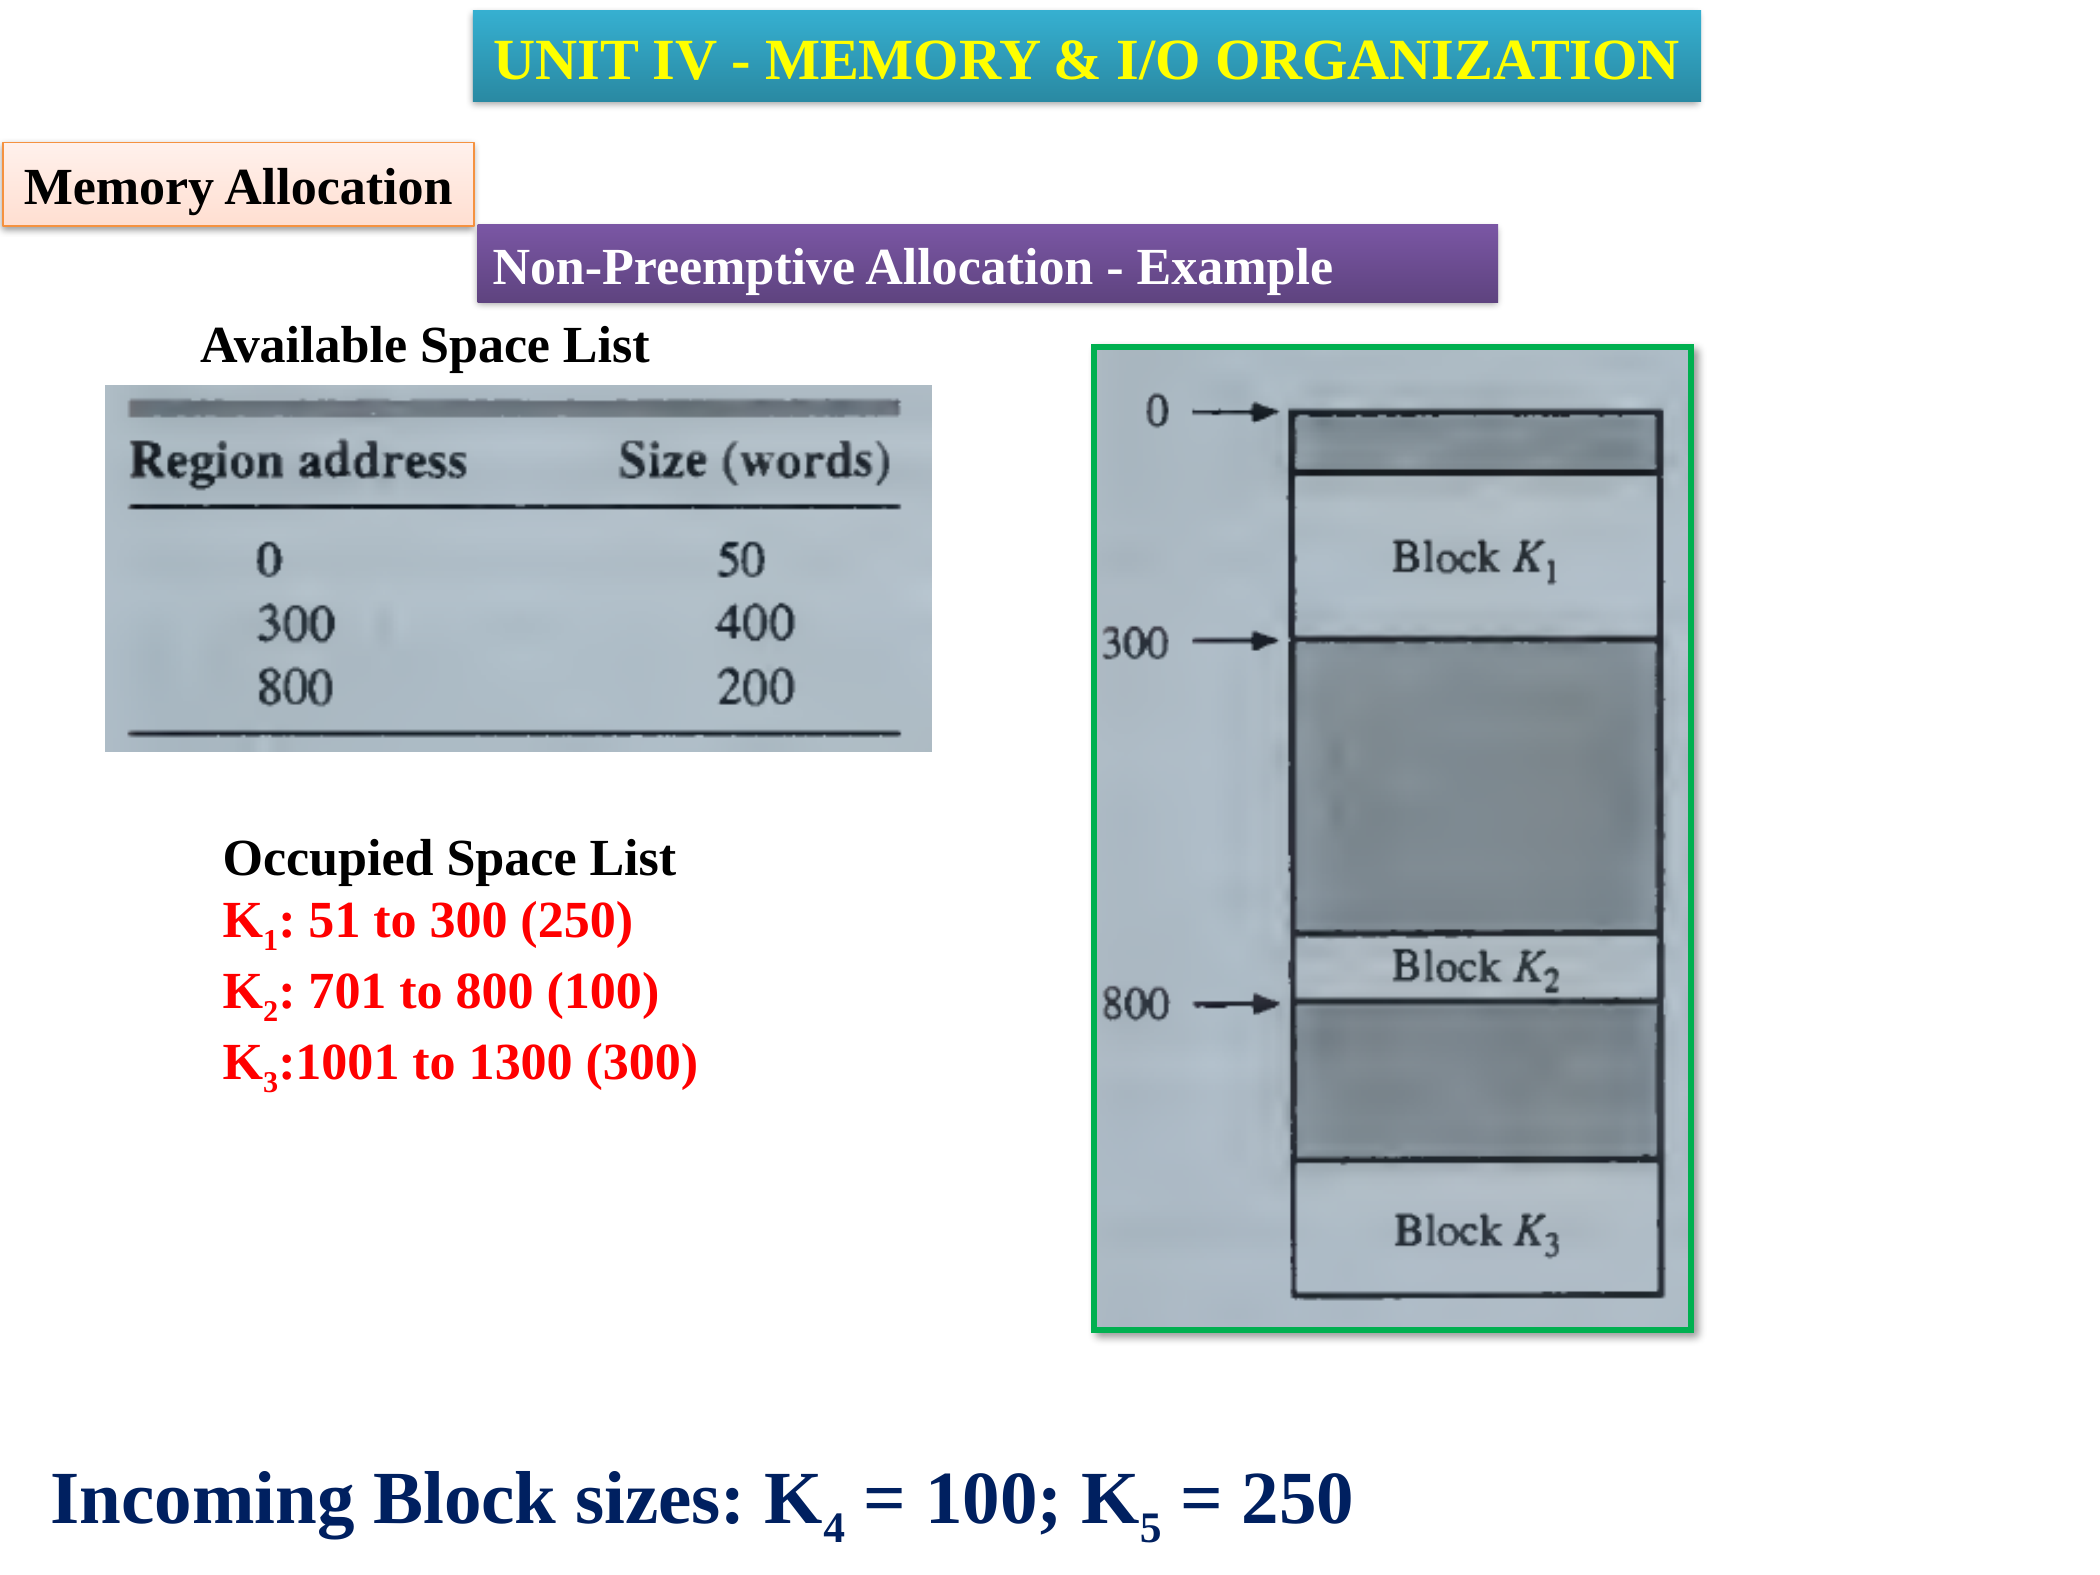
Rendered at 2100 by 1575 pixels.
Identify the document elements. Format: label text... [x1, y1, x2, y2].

text_box UNIT IV - MEMORY & I/O ORGANIZATION [472, 10, 1702, 102]
text_box Incoming Block sizes: K4 = 100; K5 = 250 [35, 1441, 1520, 1559]
text_box Memory Allocation [2, 142, 475, 227]
text_box Occupied Space List K1: 51 to 300 (250) K2: 701 to 800 (100) K3:1001 to 1300 (300) [207, 815, 864, 1106]
text_box Non-Preemptive Allocation - Example [477, 224, 1499, 303]
picture [1096, 350, 1689, 1327]
text_box Available Space List [185, 303, 815, 381]
picture [104, 385, 932, 753]
